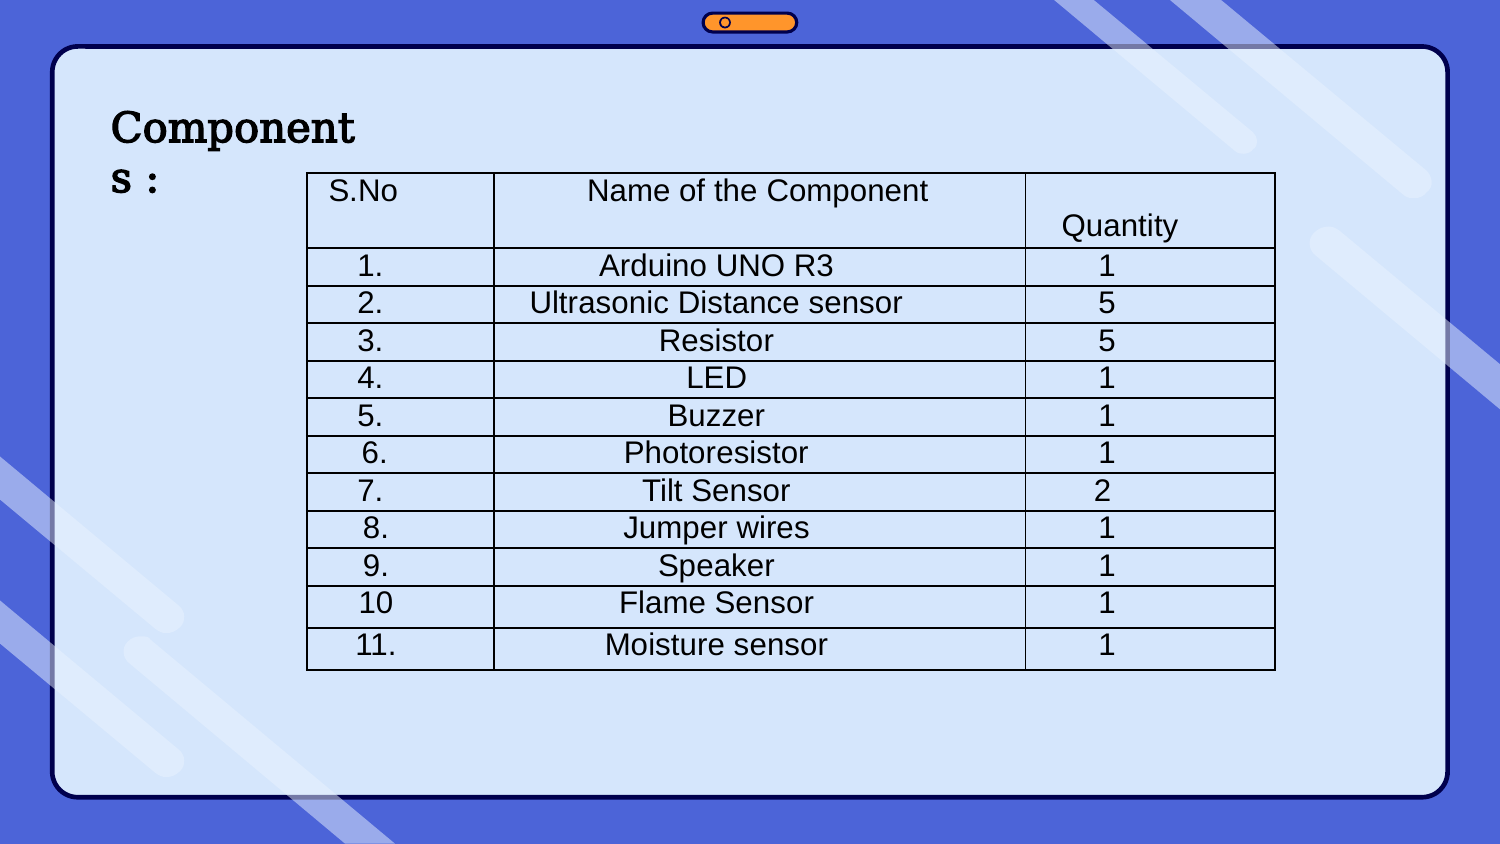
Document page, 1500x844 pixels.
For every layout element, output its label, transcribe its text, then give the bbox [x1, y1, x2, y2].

table_cell Speaker [495, 549, 1025, 585]
table_cell Buzzer [495, 399, 1025, 435]
table_cell 11. [308, 629, 493, 669]
table_cell 7. [308, 474, 493, 510]
table_cell 8. [308, 512, 493, 547]
table_cell 2. [308, 287, 493, 322]
table_cell 10 [308, 587, 493, 627]
table_cell 1 [1026, 437, 1274, 472]
table_cell 4. [308, 362, 493, 397]
table_cell Jumper wires [495, 512, 1025, 547]
table_cell 1 [1026, 587, 1274, 627]
table_cell Tilt Sensor [495, 474, 1025, 510]
table_header S.No [308, 174, 493, 247]
table_header Name of the Component [495, 174, 1025, 247]
table_cell Resistor [495, 324, 1025, 360]
table_cell 9. [308, 549, 493, 585]
table_cell 5. [308, 399, 493, 435]
table_cell 5 [1026, 324, 1274, 360]
text_box Components : [95, 93, 465, 208]
table_cell 1. [308, 249, 493, 285]
table_cell Moisture sensor [495, 629, 1025, 669]
table_cell 2 [1026, 474, 1274, 510]
table_cell 1 [1026, 249, 1274, 285]
table_cell Arduino UNO R3 [495, 249, 1025, 285]
table_header Quantity [1026, 174, 1274, 247]
table_cell LED [495, 362, 1025, 397]
table_cell 3. [308, 324, 493, 360]
table_cell 5 [1026, 287, 1274, 322]
table_cell Ultrasonic Distance sensor [495, 287, 1025, 322]
table_cell Photoresistor [495, 437, 1025, 472]
table_cell 1 [1026, 512, 1274, 547]
table_cell Flame Sensor [495, 587, 1025, 627]
table_cell 1 [1026, 549, 1274, 585]
table_cell 6. [308, 437, 493, 472]
table_cell 1 [1026, 629, 1274, 669]
table_cell 1 [1026, 362, 1274, 397]
table_cell 1 [1026, 399, 1274, 435]
